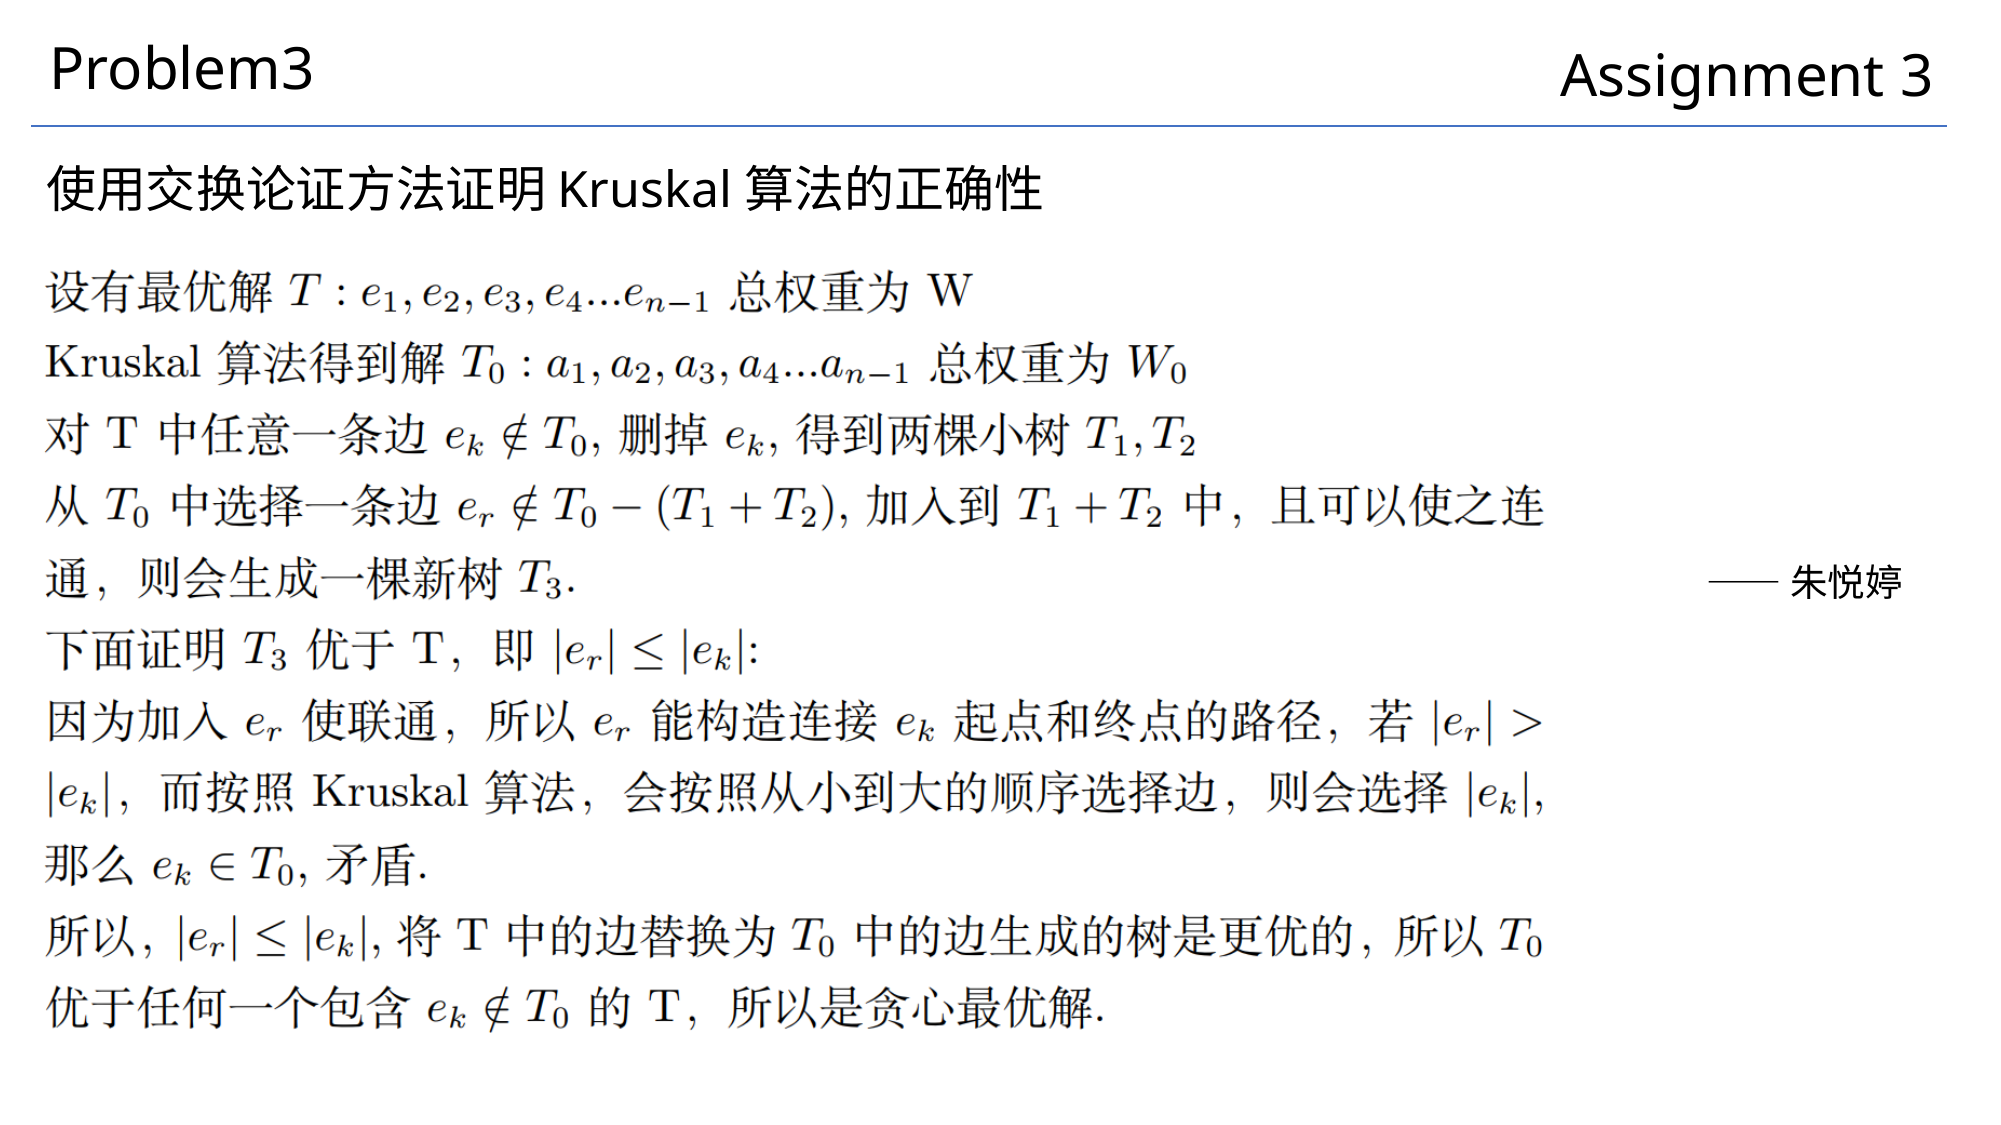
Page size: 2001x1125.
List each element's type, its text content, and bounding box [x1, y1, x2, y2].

text_box Problem3 [34, 23, 330, 109]
text_box ——朱悦婷 [1691, 551, 1918, 612]
text_box Assignment 3 [1545, 30, 1949, 116]
text_box 使用交换论证方法证明Kruskal算法的正确性 [31, 150, 1976, 226]
picture [31, 250, 1581, 1073]
